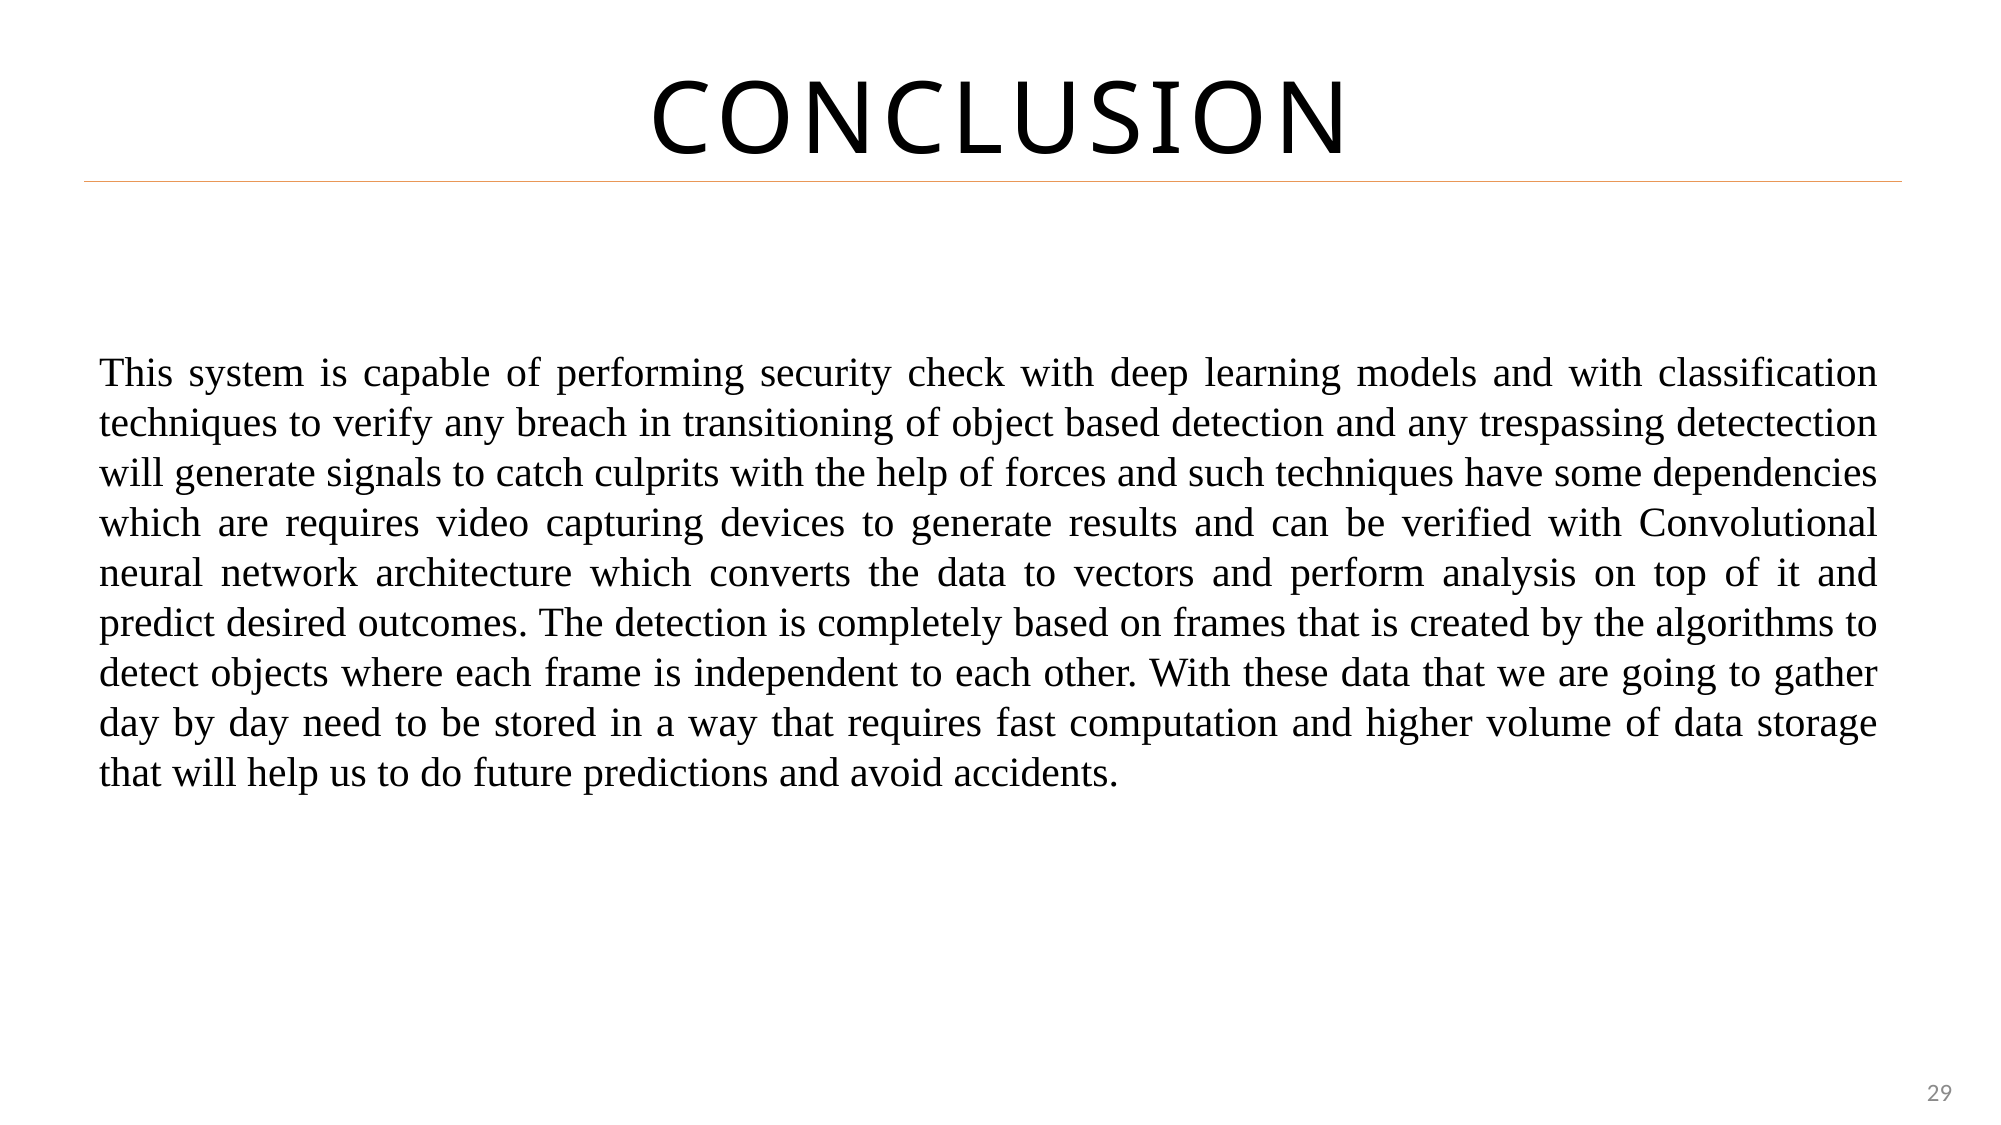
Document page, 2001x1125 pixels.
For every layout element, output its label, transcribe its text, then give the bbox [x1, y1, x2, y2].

title Conclusion [97, 46, 1903, 181]
slide_number 29 [1894, 1061, 1968, 1121]
text_box This system is capable of performing security check with deep learning models and with classification techniques to verify any breach in transitioning of object based detection and any trespassing detectection will generate signals to catch culprits with the help of forces and such techniques have some dependencies which are requires video capturing devices to generate results and can be verified with Convolutional neural network architecture which converts the data to vectors and perform analysis on top of it and predict desired outcomes. The detection is completely based on frames that is created by the algorithms to detect objects where each frame is independent to each other. With these data that we are going to gather day by day need to be stored in a way that requires fast computation and higher volume of data storage that will help us to do future predictions and avoid accidents. [84, 337, 1895, 802]
